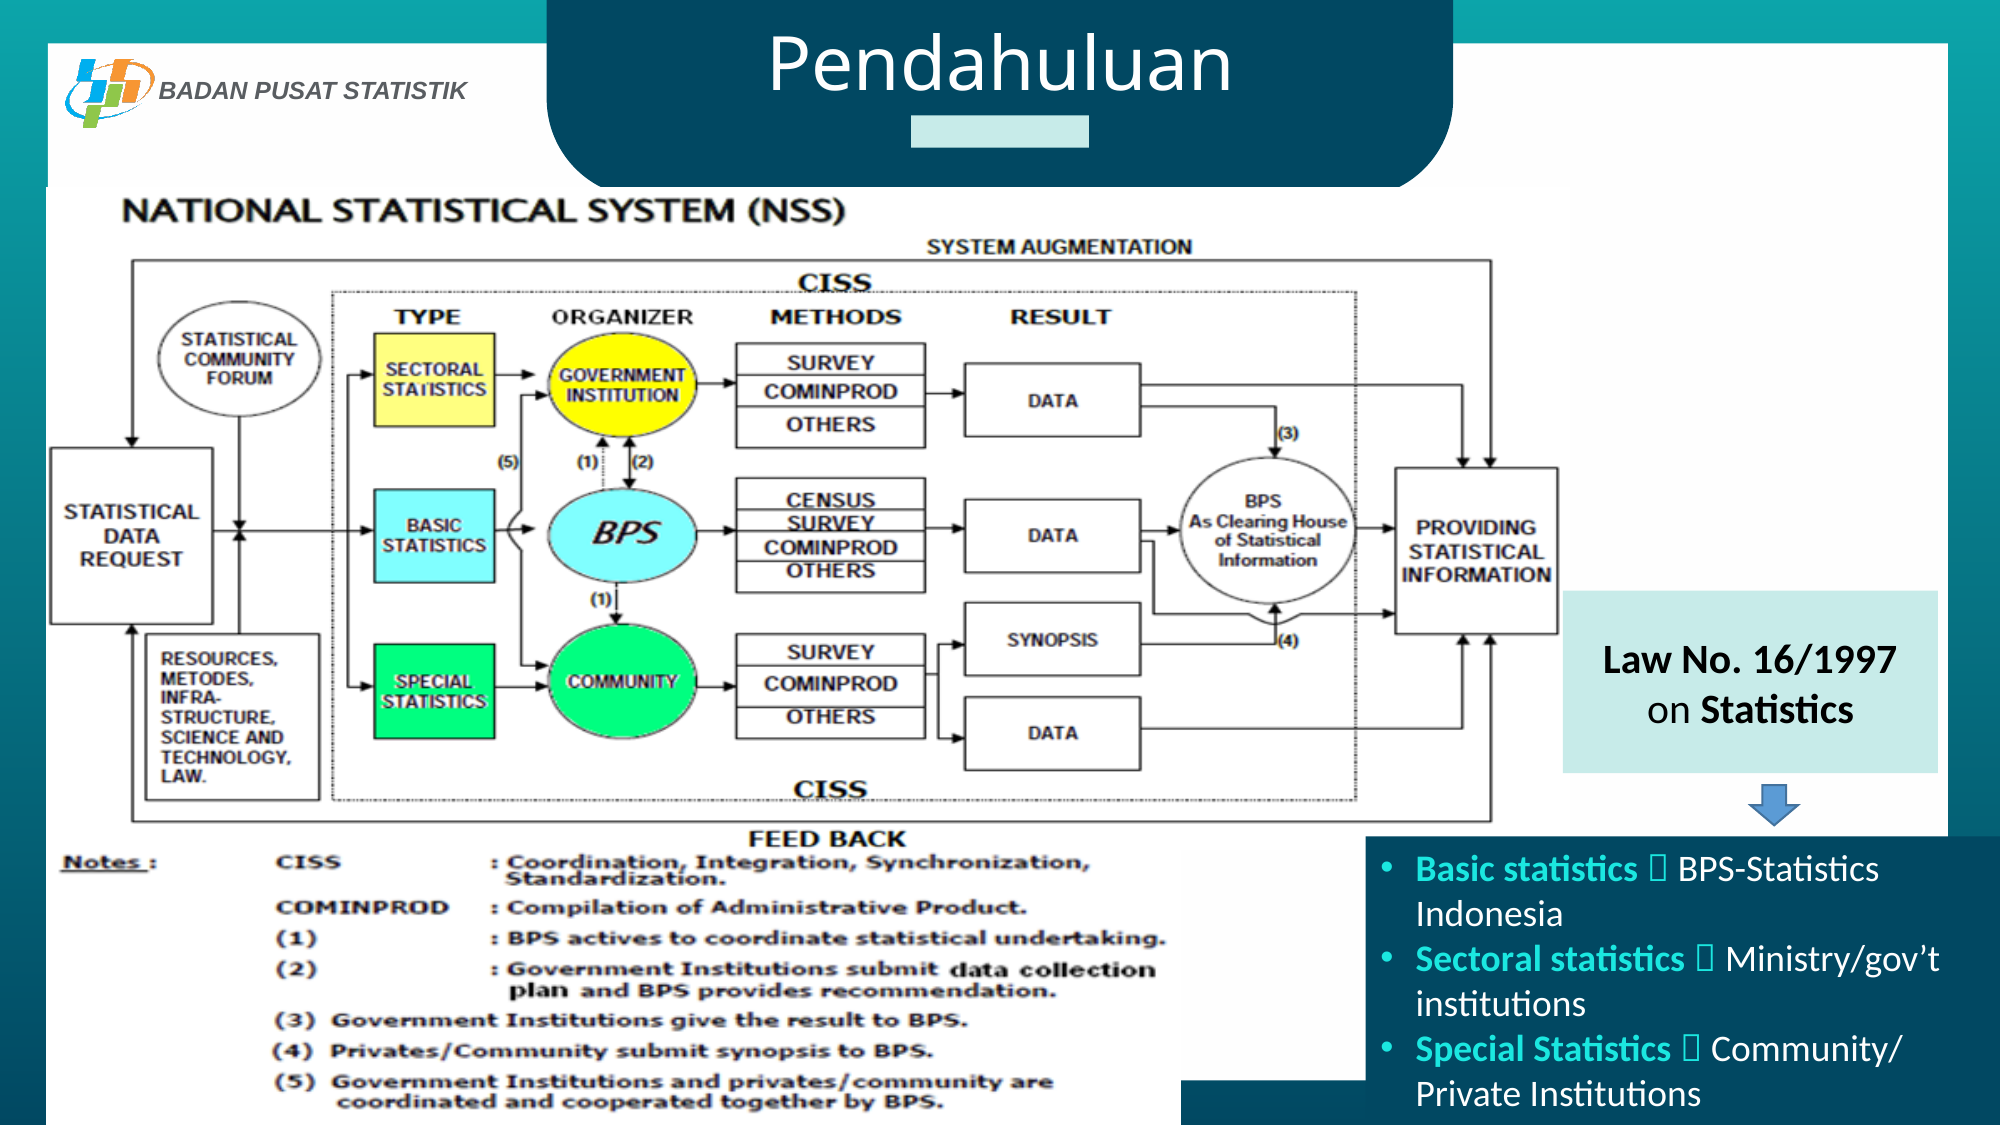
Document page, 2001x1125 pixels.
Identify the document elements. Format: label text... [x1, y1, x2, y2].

text_box Basic statistics  BPS-Statistics Indonesia Sectoral statistics  Ministry/gov’t institutions Special Statistics  Community/ Private Institutions [1365, 836, 2000, 1122]
picture [53, 51, 163, 132]
text_box Law No. 16/1997 on Statistics [1570, 590, 1938, 774]
text_box [910, 114, 1090, 149]
title Pendahuluan [138, 18, 1864, 116]
picture [0, 187, 1570, 1125]
text_box [1747, 784, 1801, 827]
